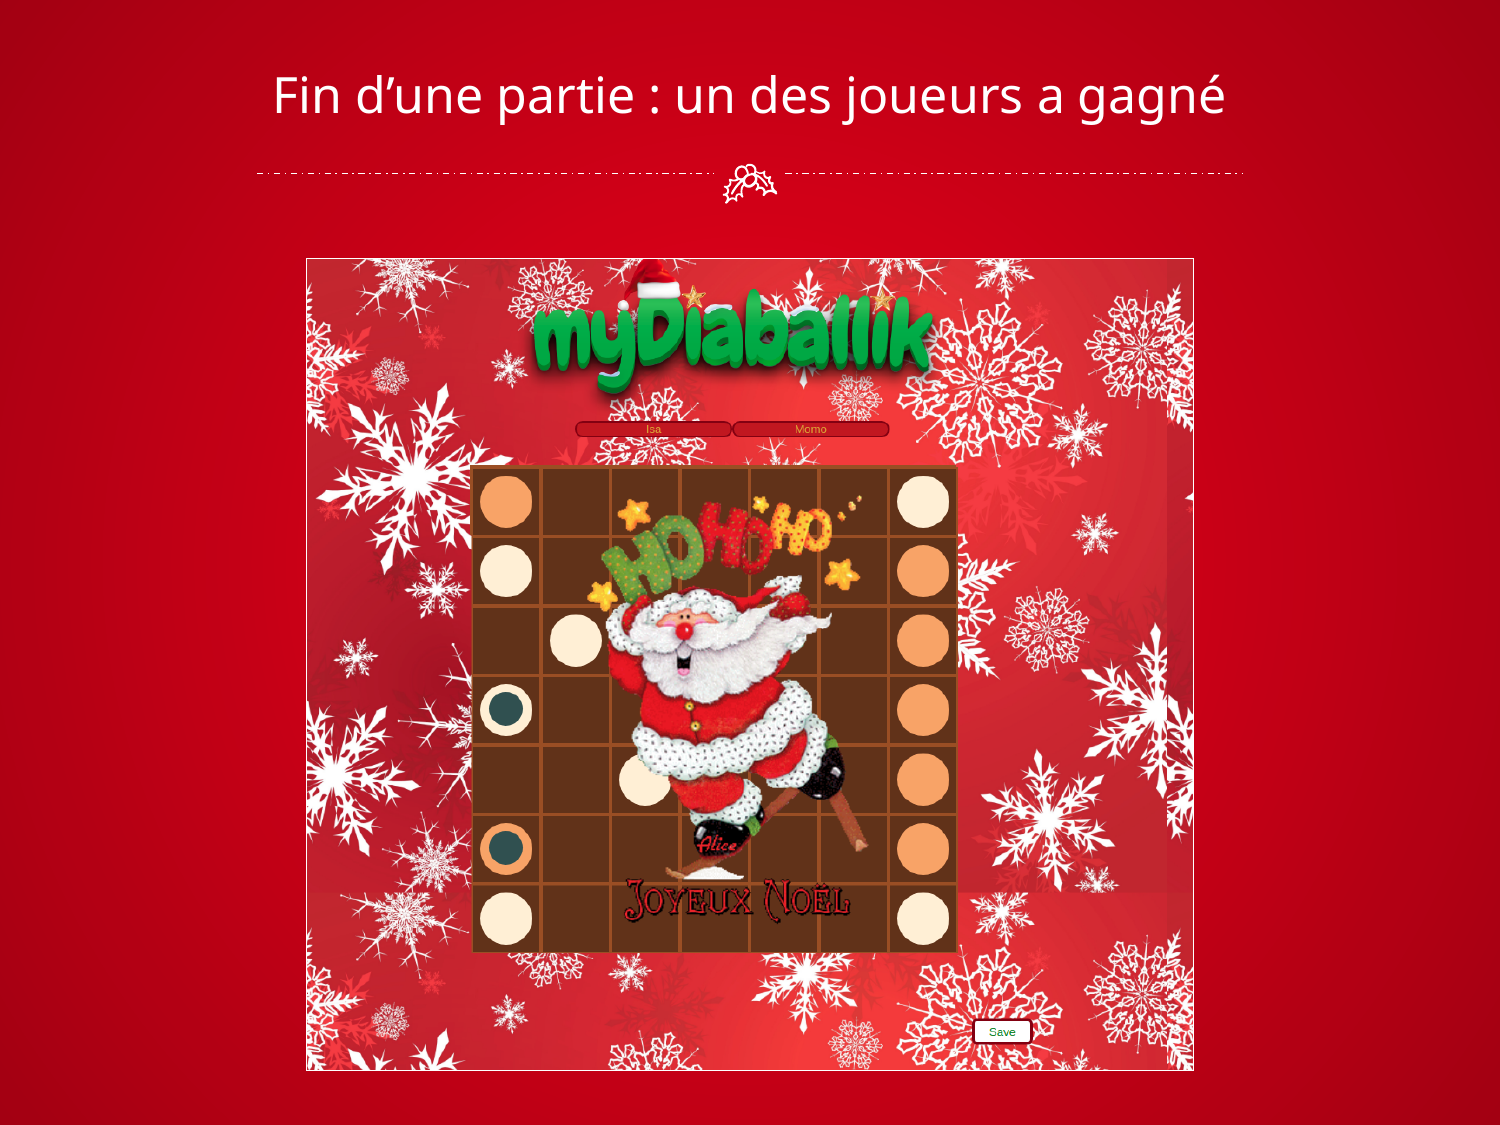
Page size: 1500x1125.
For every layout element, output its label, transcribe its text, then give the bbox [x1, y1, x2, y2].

picture [306, 258, 1194, 1071]
title Fin d’une partie : un des joueurs a gagné [75, 0, 1425, 139]
